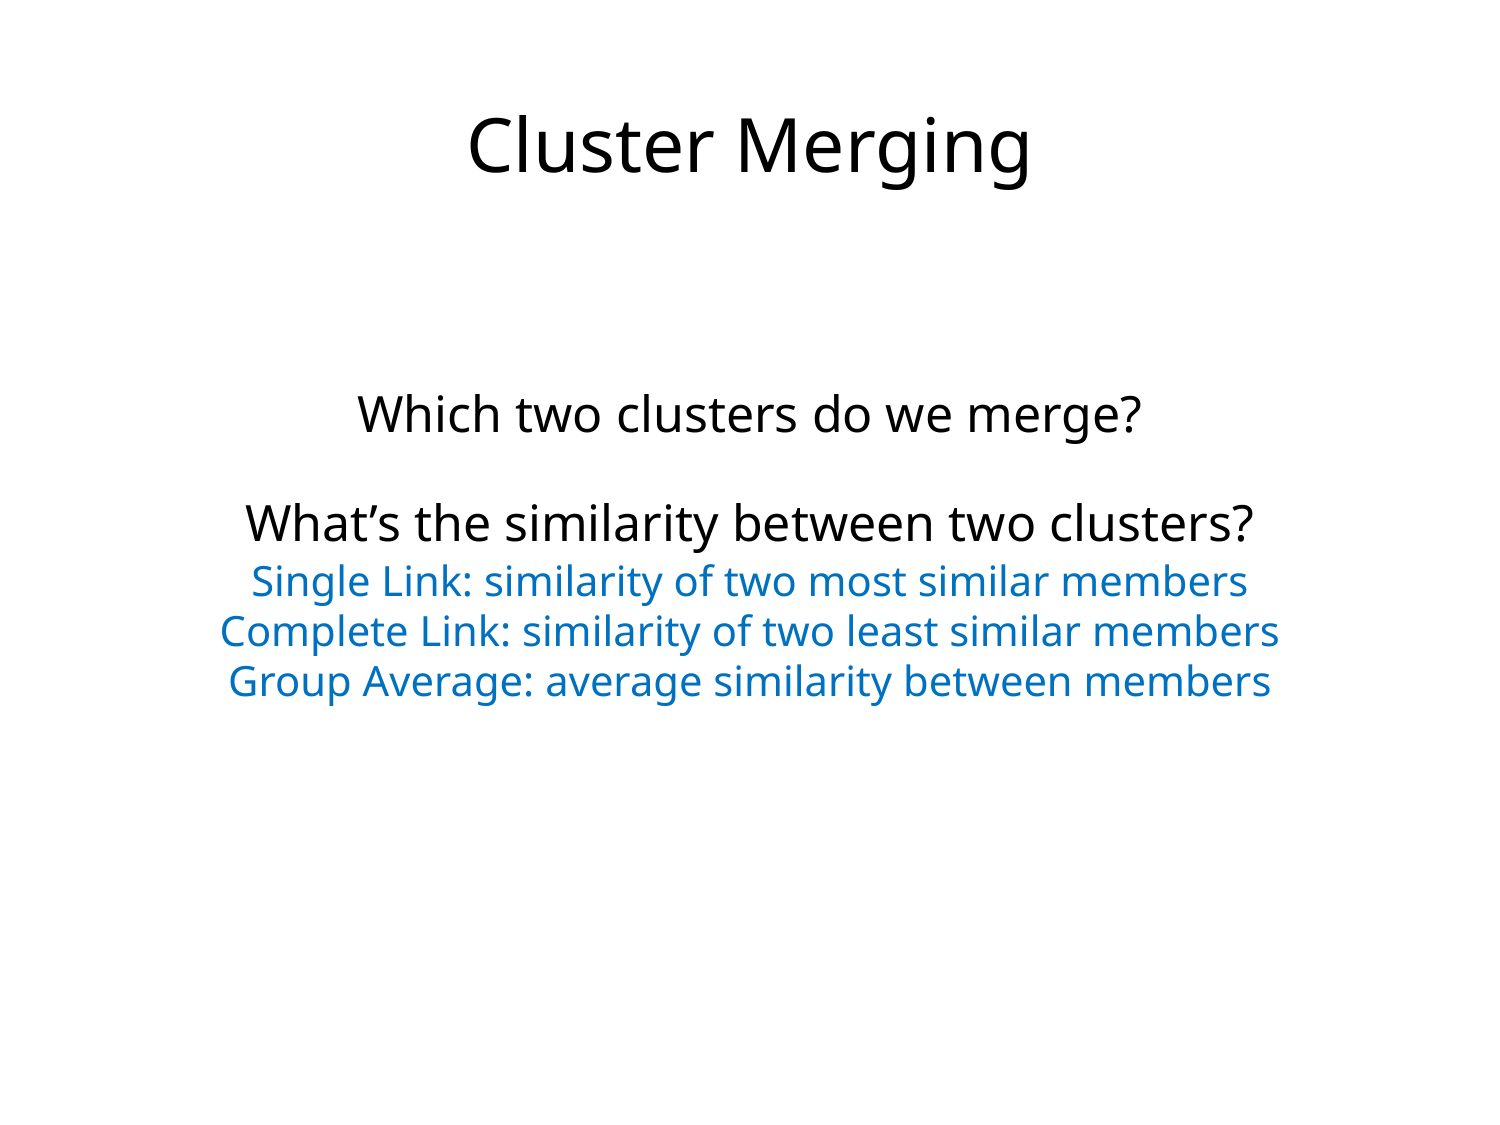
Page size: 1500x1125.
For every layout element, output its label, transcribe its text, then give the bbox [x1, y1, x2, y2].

text_box Which two clusters do we merge? [0, 374, 1500, 450]
text_box What’s the similarity between two clusters? [0, 484, 1500, 547]
text_box Cluster Merging [0, 90, 1500, 203]
text_box Single Link: similarity of two most similar members Complete Link: similarity of two least similar members Group Average: average similarity between members [0, 547, 1500, 712]
